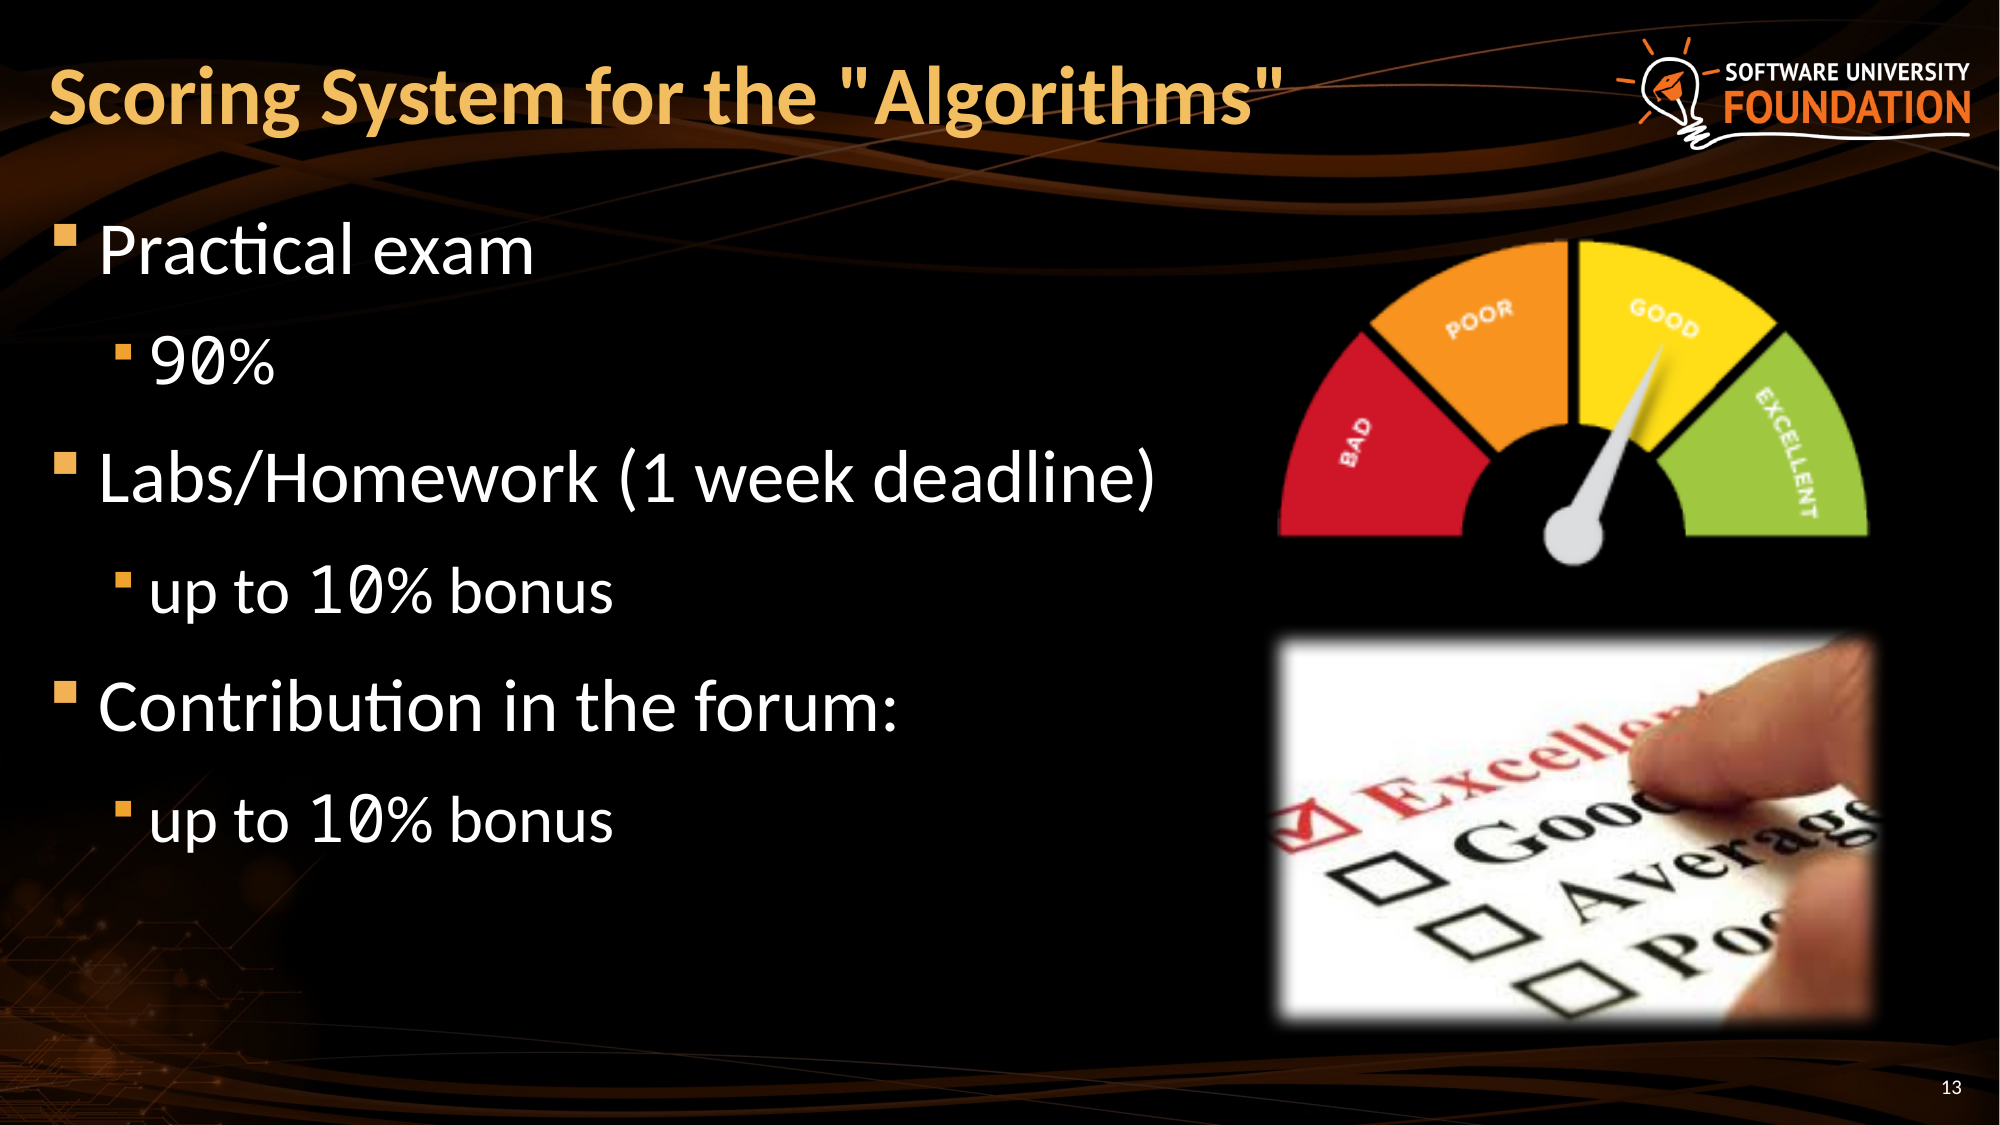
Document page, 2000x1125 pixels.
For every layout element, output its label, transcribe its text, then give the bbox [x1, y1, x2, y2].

title Scoring System for the "Algorithms" [30, 6, 1602, 189]
picture [0, 0, 2000, 1125]
list Practical exam 90% Labs/Homework (1 week deadline) up to 10% bonus Contribution in the forum: up to 10% bonus [31, 188, 1968, 1103]
